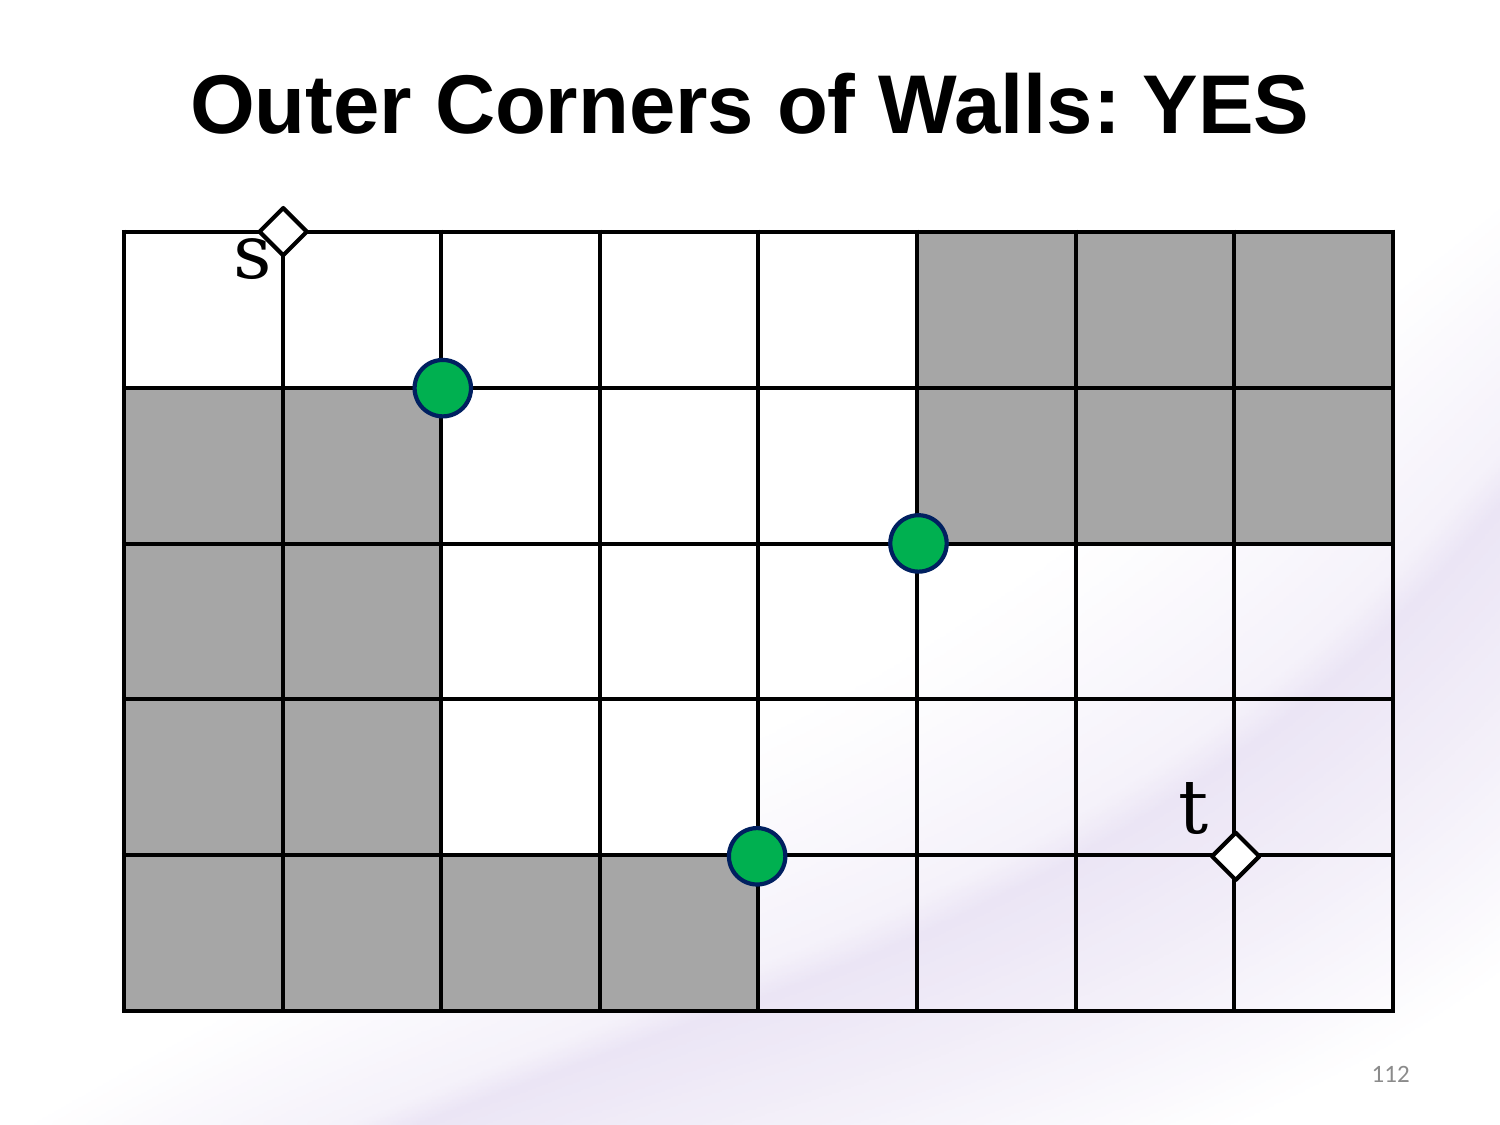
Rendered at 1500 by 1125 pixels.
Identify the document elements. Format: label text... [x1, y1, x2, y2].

text_box t [1163, 751, 1230, 857]
table_cell [919, 857, 1074, 1009]
table_cell [443, 546, 598, 697]
table_cell [126, 546, 281, 697]
table_header [760, 234, 915, 386]
text_box [726, 825, 788, 887]
table_cell [602, 390, 756, 542]
table_header [285, 234, 439, 386]
table_cell [443, 857, 598, 1009]
table_cell [1236, 857, 1391, 1009]
table_cell [1078, 701, 1232, 853]
table_cell [126, 857, 281, 1009]
table_cell [919, 701, 1074, 853]
picture [0, 0, 1500, 1125]
table_header [919, 234, 1074, 386]
table_header [1236, 234, 1391, 386]
table_cell [602, 857, 756, 1009]
text_box [1209, 830, 1262, 883]
text_box [412, 357, 474, 419]
table_cell [1236, 701, 1391, 853]
table_cell [285, 390, 439, 542]
table_cell [760, 546, 915, 697]
table_cell [760, 390, 915, 542]
table_header [602, 234, 756, 386]
table_header [1078, 234, 1232, 386]
table_cell [1078, 390, 1232, 542]
table_cell [602, 546, 756, 697]
table_cell [919, 390, 1074, 542]
table_header [126, 234, 281, 386]
table_cell [760, 857, 915, 1009]
table_cell [126, 701, 281, 853]
table_cell [1236, 546, 1391, 697]
slide_number 112 [1074, 1042, 1425, 1103]
text_box [257, 205, 309, 258]
table_cell [443, 701, 598, 853]
table_cell [443, 390, 598, 542]
table_cell [285, 701, 439, 853]
table_cell [285, 857, 439, 1009]
table_cell [760, 701, 915, 853]
table_cell [285, 546, 439, 697]
table_cell [602, 701, 756, 853]
text_box Outer Corners of Walls: YES [175, 43, 1325, 158]
table_cell [1078, 546, 1232, 697]
table_cell [1236, 390, 1391, 542]
table_cell [126, 390, 281, 542]
table_cell [1078, 857, 1232, 1009]
table_header [443, 234, 598, 386]
table_cell [919, 546, 1074, 697]
text_box s [218, 196, 285, 301]
text_box [888, 513, 949, 574]
